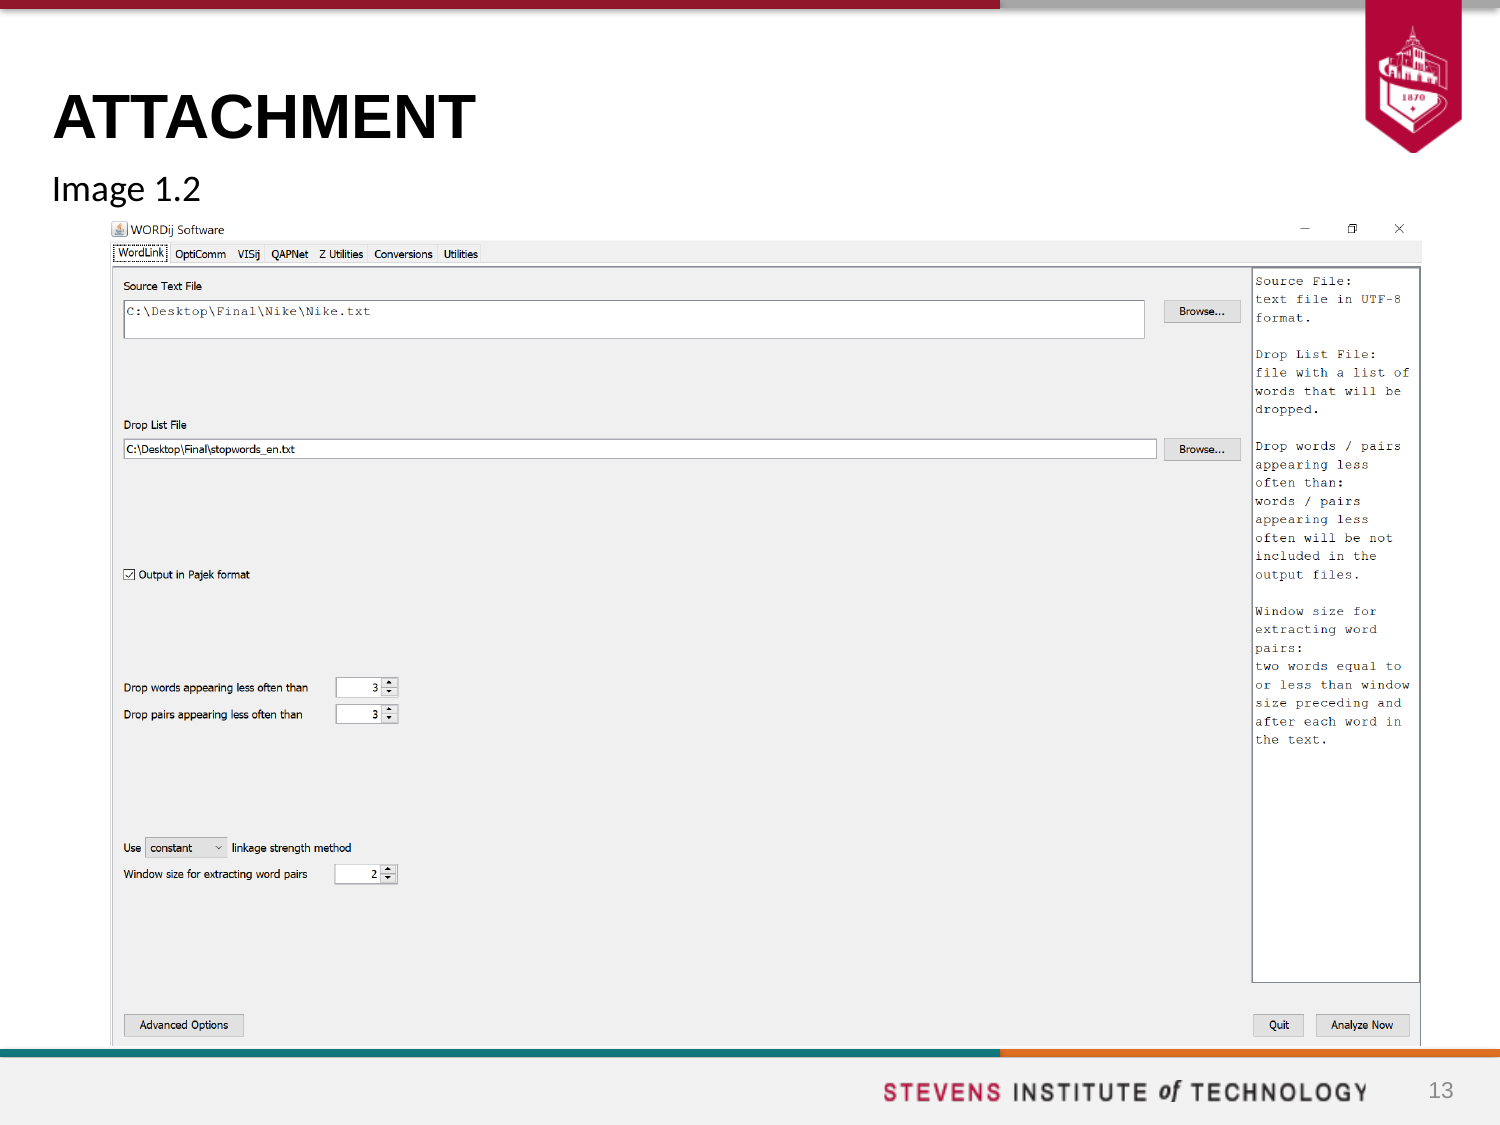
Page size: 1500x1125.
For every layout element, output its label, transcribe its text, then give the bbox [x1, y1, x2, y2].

text_box Image 1.2 [37, 156, 391, 217]
slide_number 13 [1401, 1059, 1481, 1120]
title ATTACHMENT [37, 68, 1236, 157]
picture [110, 216, 1422, 1046]
